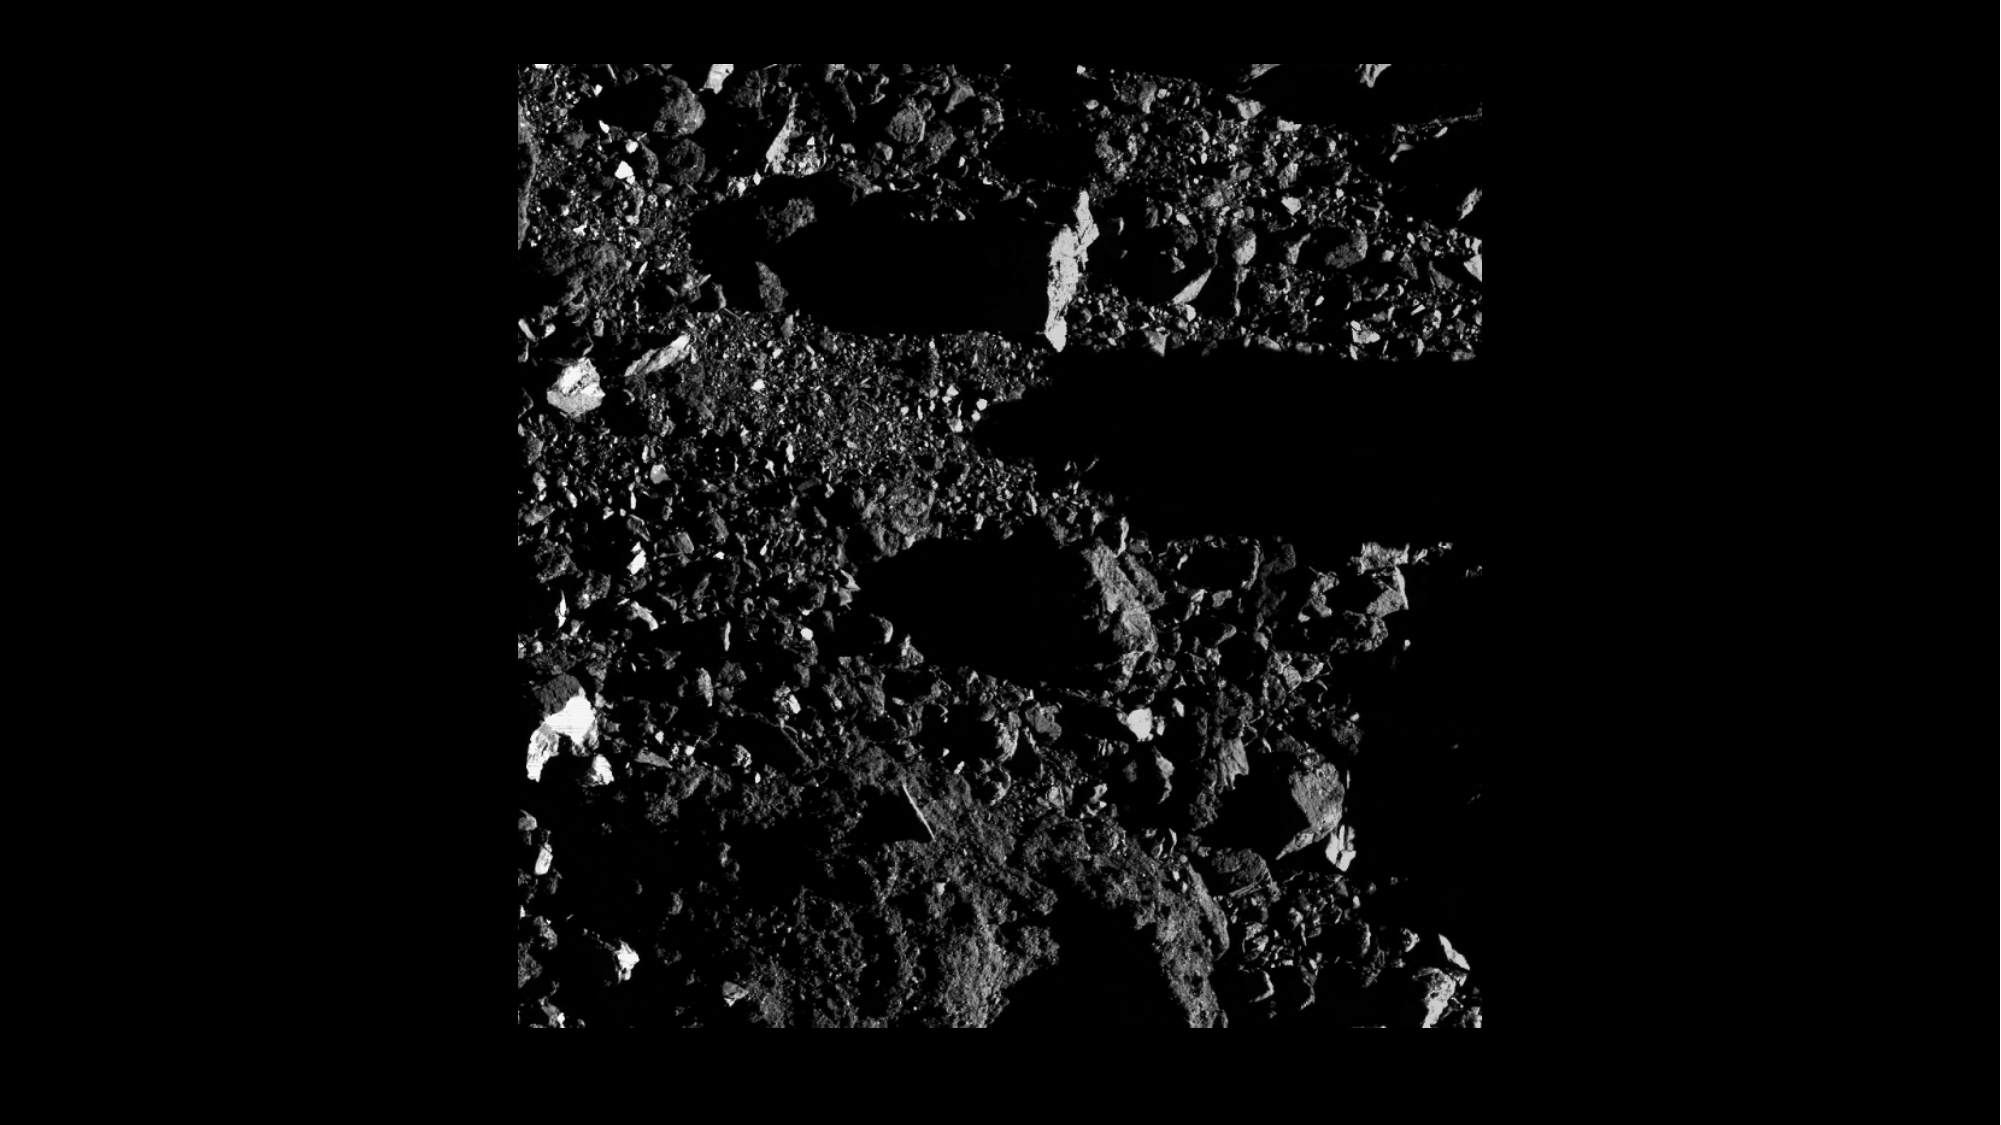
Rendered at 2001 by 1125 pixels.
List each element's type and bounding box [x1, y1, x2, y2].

picture [518, 64, 1482, 1028]
